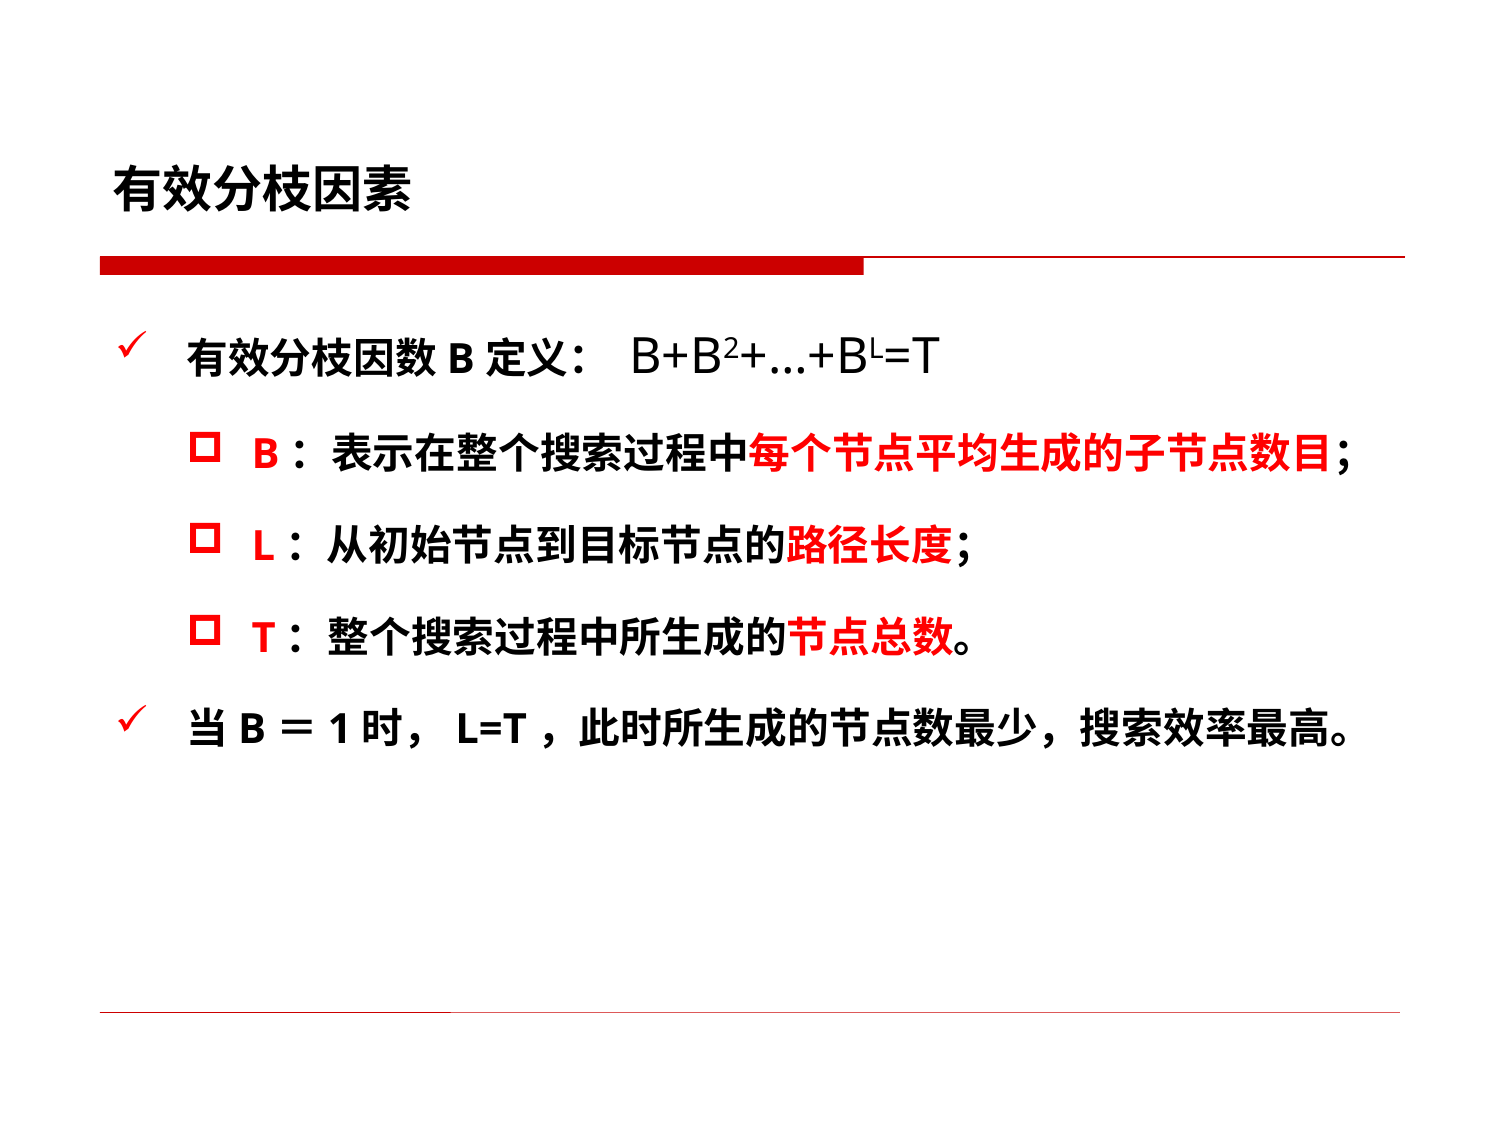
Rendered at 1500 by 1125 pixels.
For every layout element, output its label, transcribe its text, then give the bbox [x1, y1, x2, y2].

text_box 有效分枝因数B定义： B+B2+…+BL=T B：表示在整个搜索过程中每个节点平均生成的子节点数目； L：从初始节点到目标节点的路径长度； T：整个搜索过程中所生成的节点总数。 当B＝1时，L=T，此时所生成的节点数最少，搜索效率最高。 [37, 294, 1413, 953]
title 有效分枝因素 [112, 137, 475, 218]
